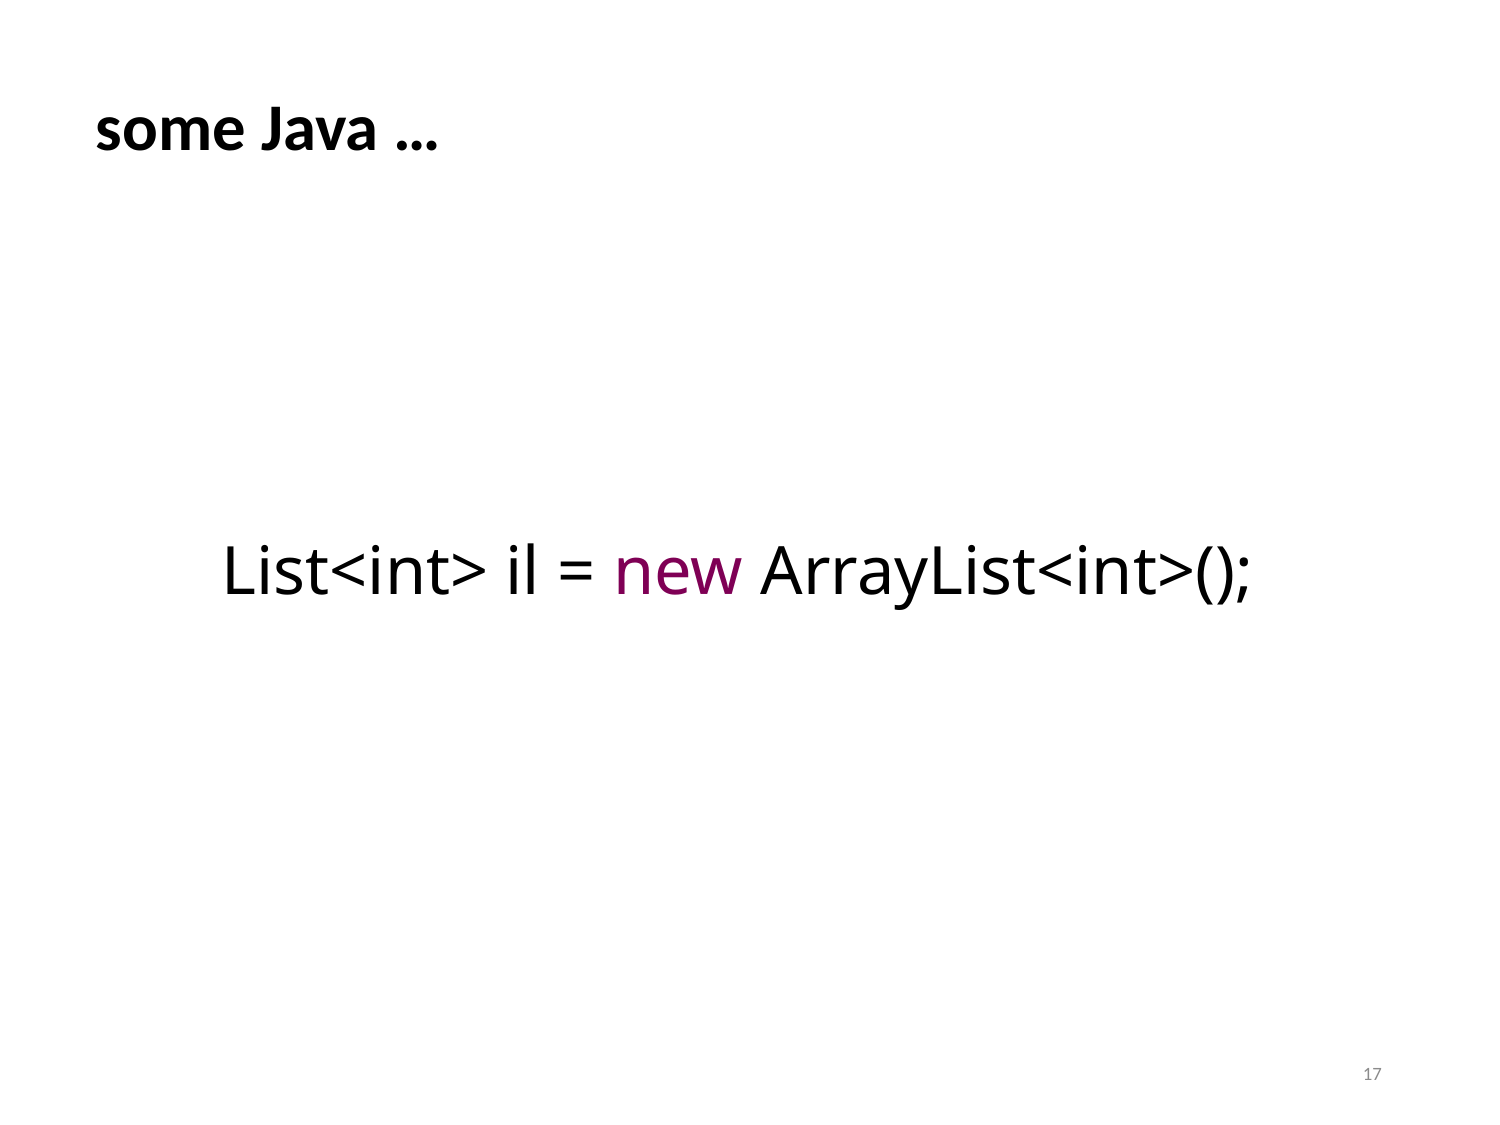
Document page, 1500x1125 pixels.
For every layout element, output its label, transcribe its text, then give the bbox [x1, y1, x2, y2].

slide_number 17 [1059, 1042, 1397, 1103]
text_box List<int> il = new ArrayList<int>(); [206, 520, 1344, 615]
title some Java … [80, 0, 1407, 265]
